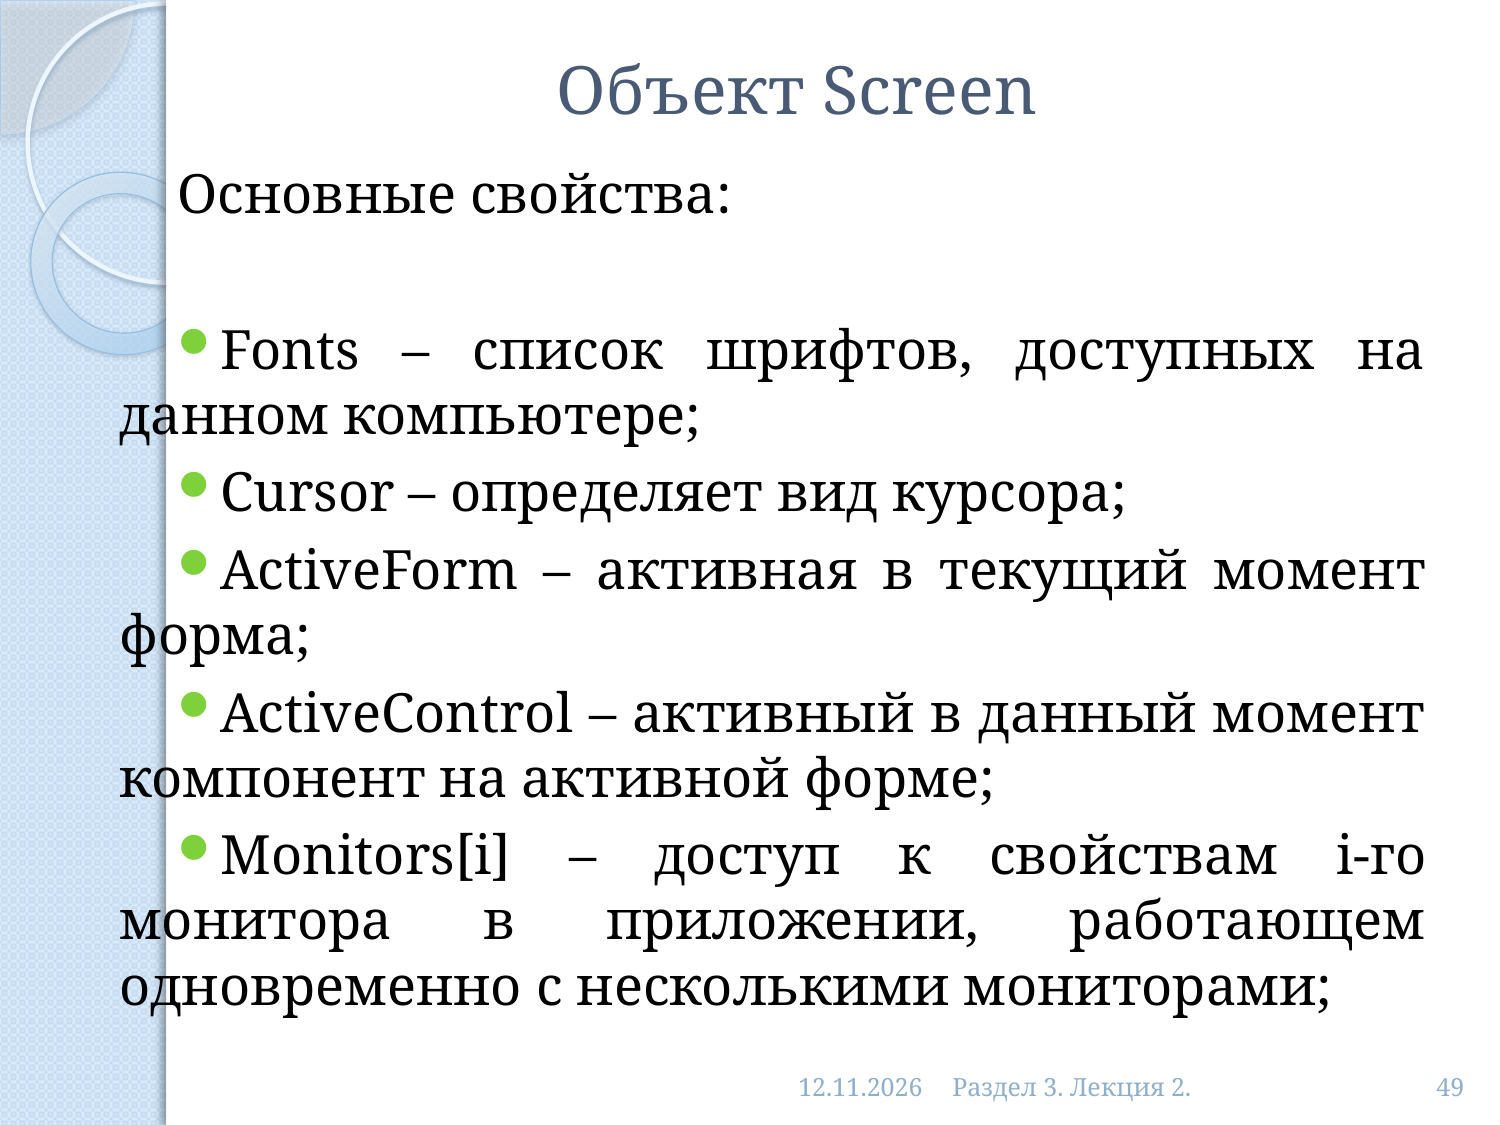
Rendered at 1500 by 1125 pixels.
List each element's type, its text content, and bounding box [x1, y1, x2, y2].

title Объект Screen [199, 35, 1395, 141]
footer Раздел 3. Лекция 2. [937, 1055, 1413, 1113]
slide_number 49 [1413, 1034, 1488, 1113]
list Основные свойства: Fonts – список шрифтов, доступных на данном компьютере; Cursor – определяет вид курсора; ActiveForm – активная в текущий момент форма; ActiveControl – активный в данный момент компонент на активной форме; Monitors[i] – доступ к свойствам i-го монитора в приложении, работающем одновременно с несколькими мониторами; [58, 152, 1442, 1055]
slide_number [587, 1055, 937, 1113]
